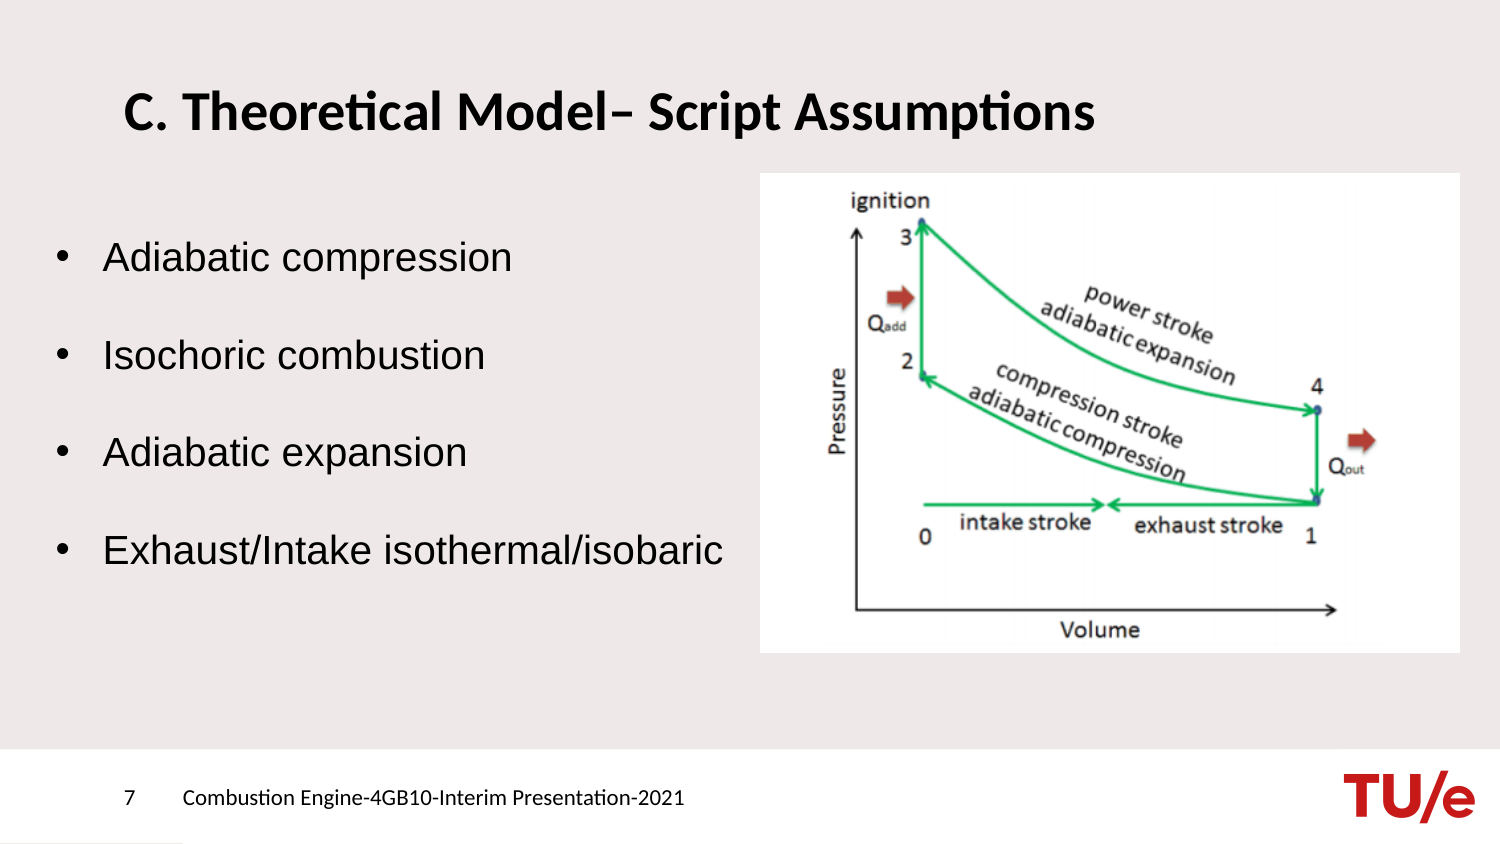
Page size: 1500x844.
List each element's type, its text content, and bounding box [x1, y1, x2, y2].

title C. Theoretical Model– Script Assumptions [124, 85, 1364, 174]
picture [1339, 749, 1500, 844]
slide_number 7 [0, 749, 183, 844]
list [760, 173, 1460, 653]
text_box Adiabatic compression Isochoric combustion Adiabatic expansion Exhaust/Intake isothermal/isobaric [40, 223, 760, 580]
footer Combustion Engine-4GB10-Interim Presentation-2021 [183, 749, 1339, 844]
